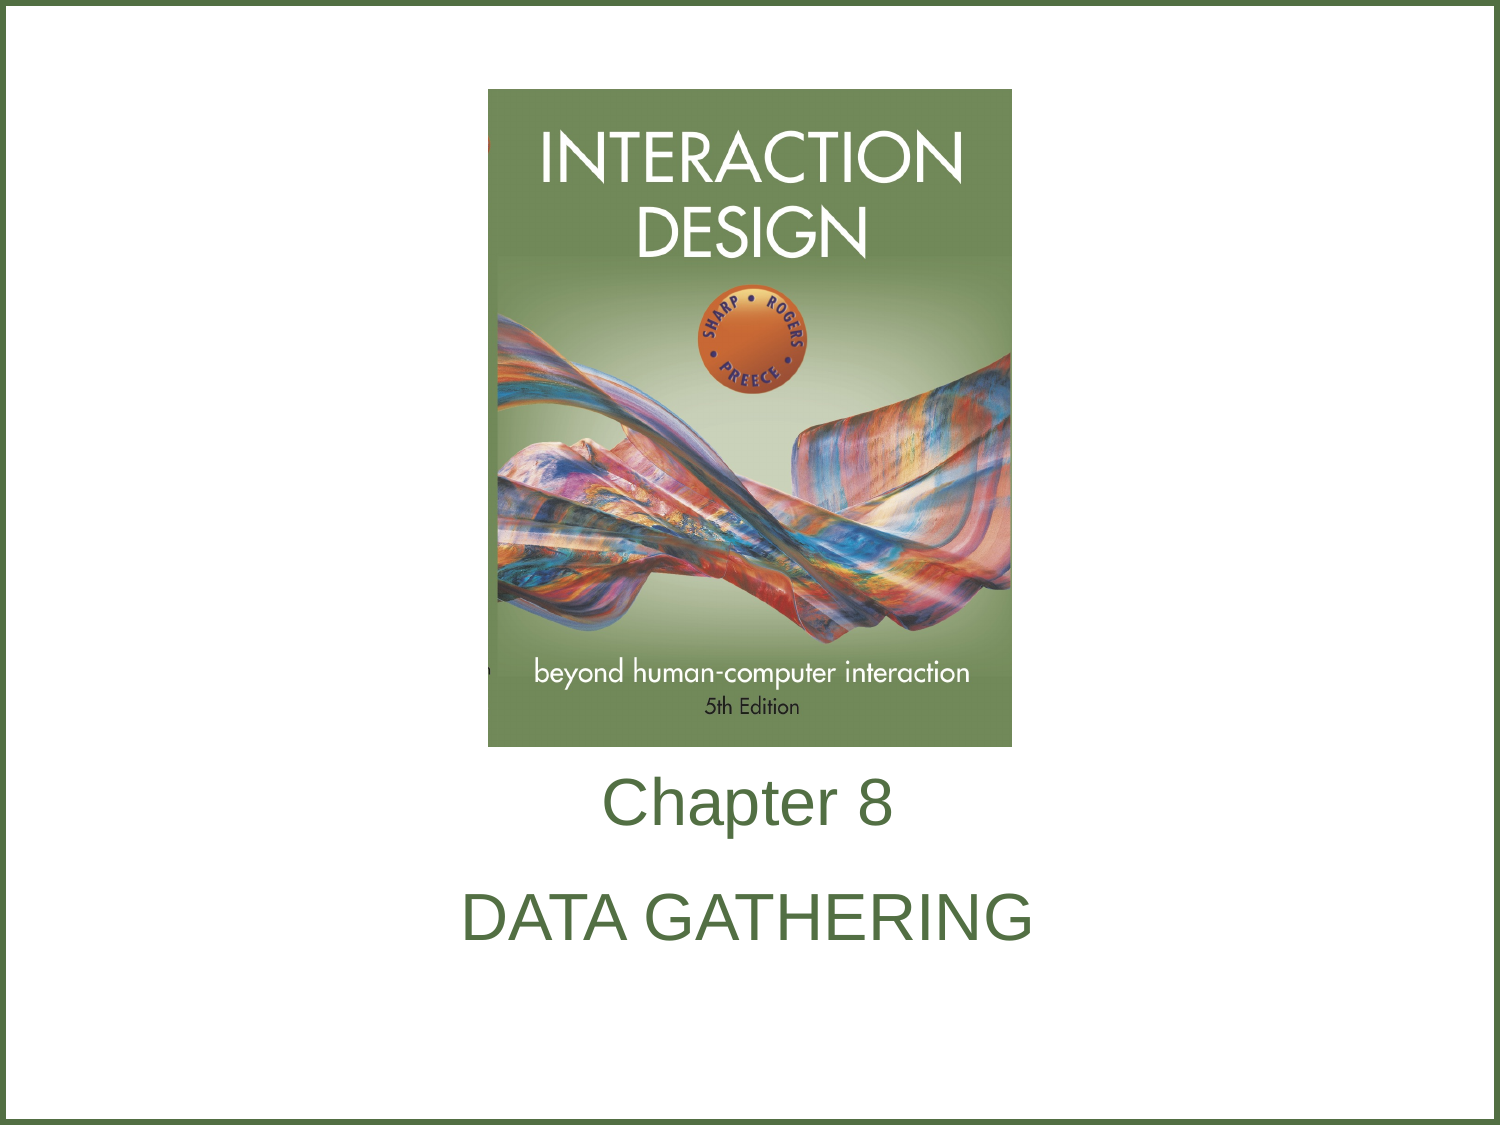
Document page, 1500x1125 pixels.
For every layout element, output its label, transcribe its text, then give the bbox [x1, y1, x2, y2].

picture [487, 89, 1013, 747]
text_box Chapter 8 DATA GATHERING [445, 751, 1051, 962]
